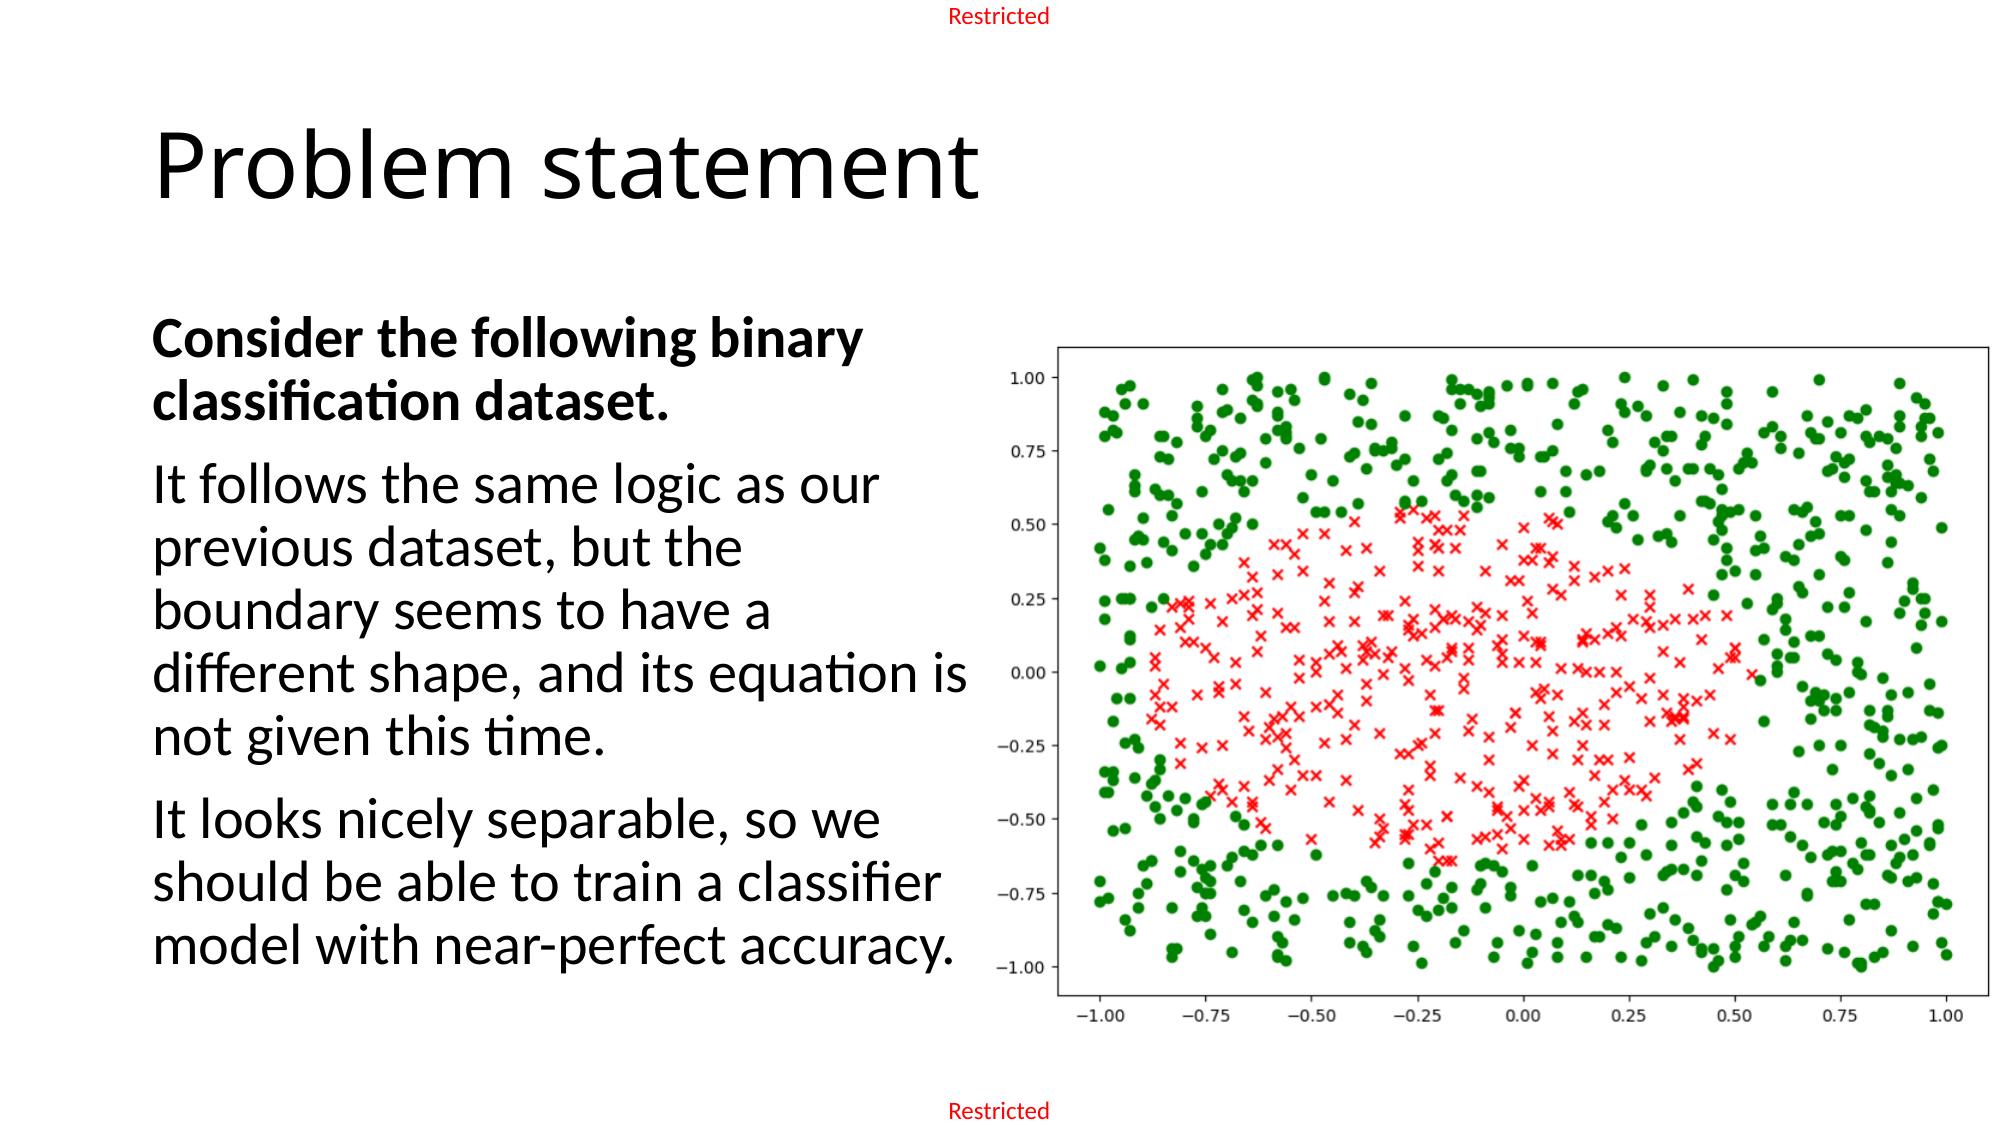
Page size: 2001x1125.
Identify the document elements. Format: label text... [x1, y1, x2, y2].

title Problem statement [137, 59, 1863, 278]
picture [983, 339, 2000, 1036]
list Consider the following binary classification dataset. It follows the same logic as our previous dataset, but the boundary seems to have a different shape, and its equation is not given this time. It looks nicely separable, so we should be able to train a classifier model with near-perfect accuracy. [137, 299, 988, 1125]
